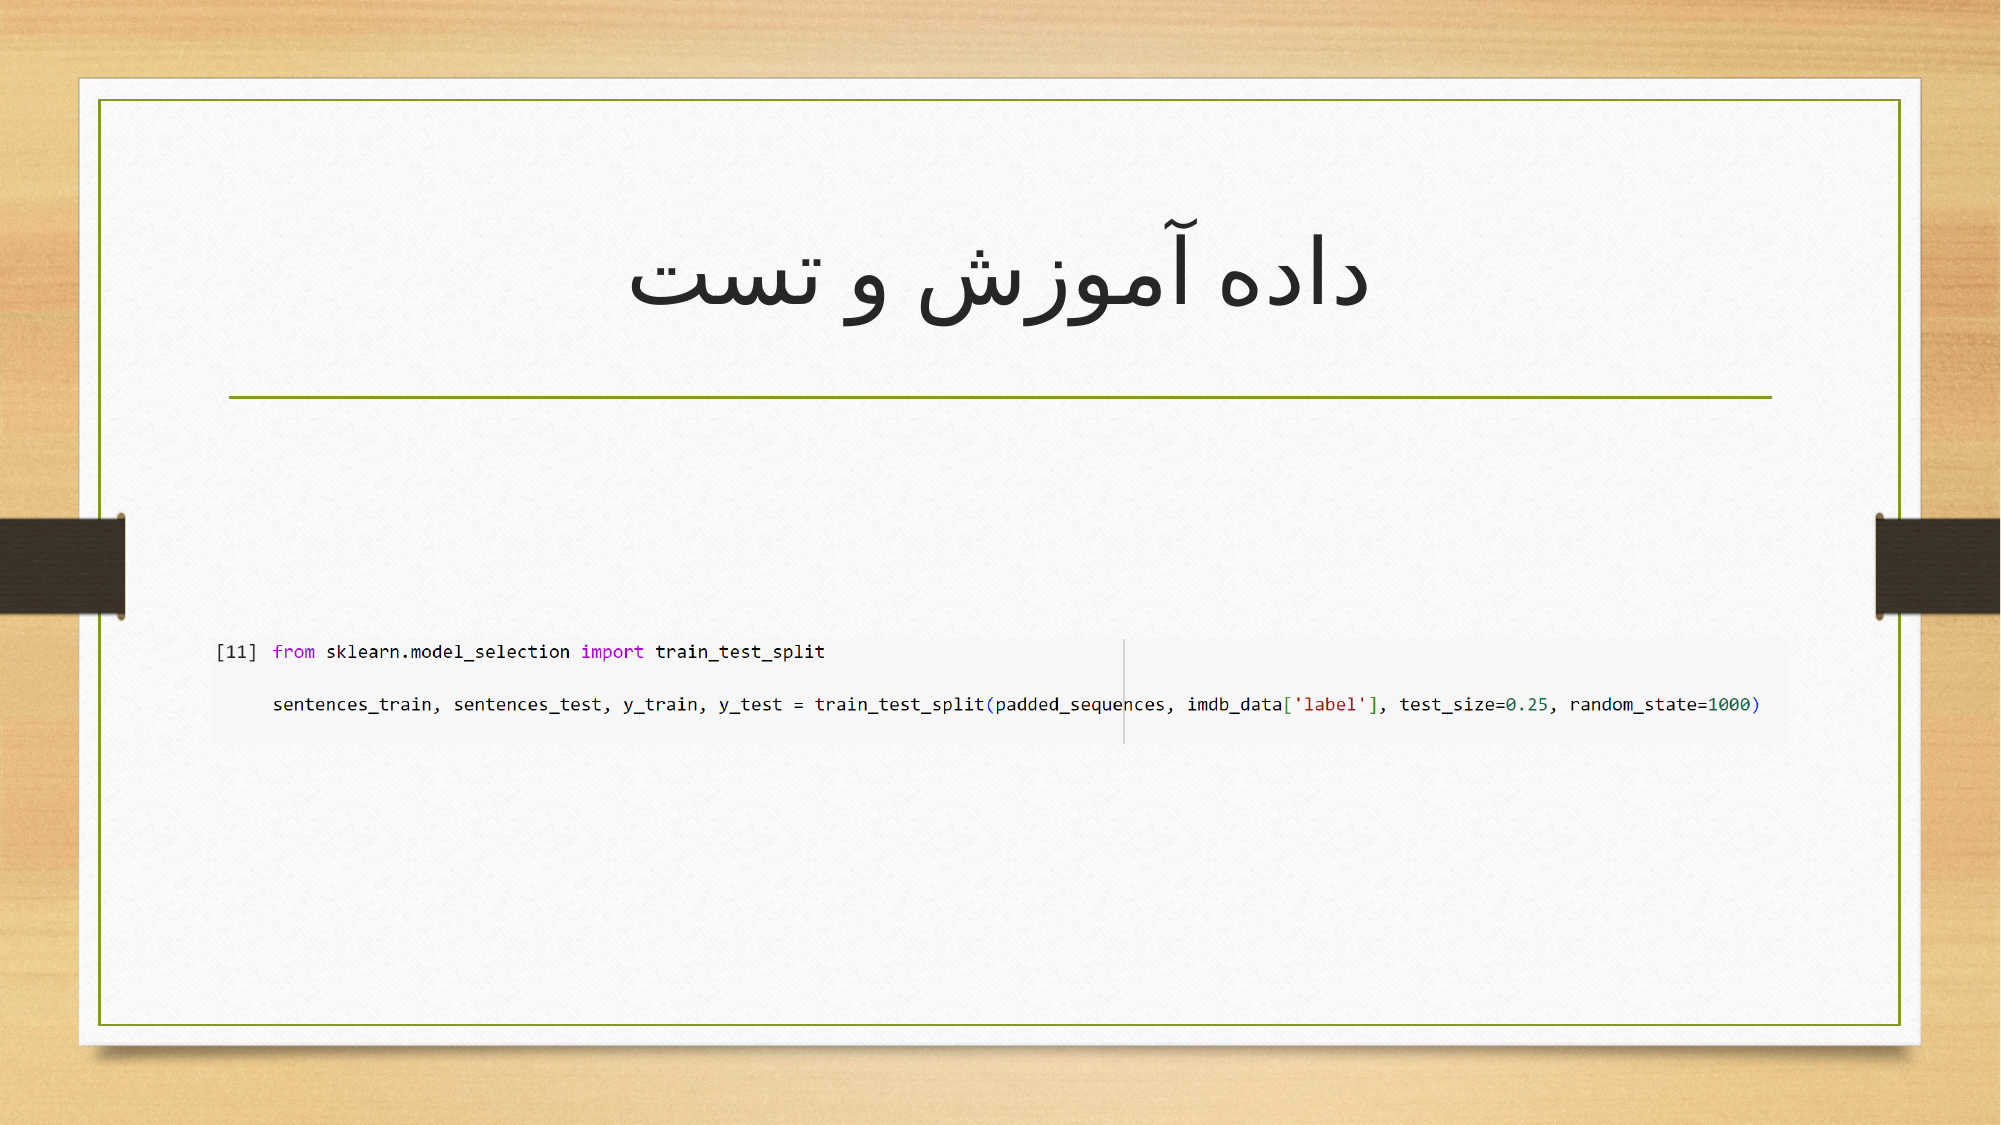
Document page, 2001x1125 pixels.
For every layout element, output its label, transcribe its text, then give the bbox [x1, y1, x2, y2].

picture [0, 0, 2001, 1125]
title داده آموزش و تست [212, 161, 1788, 375]
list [212, 638, 1788, 745]
